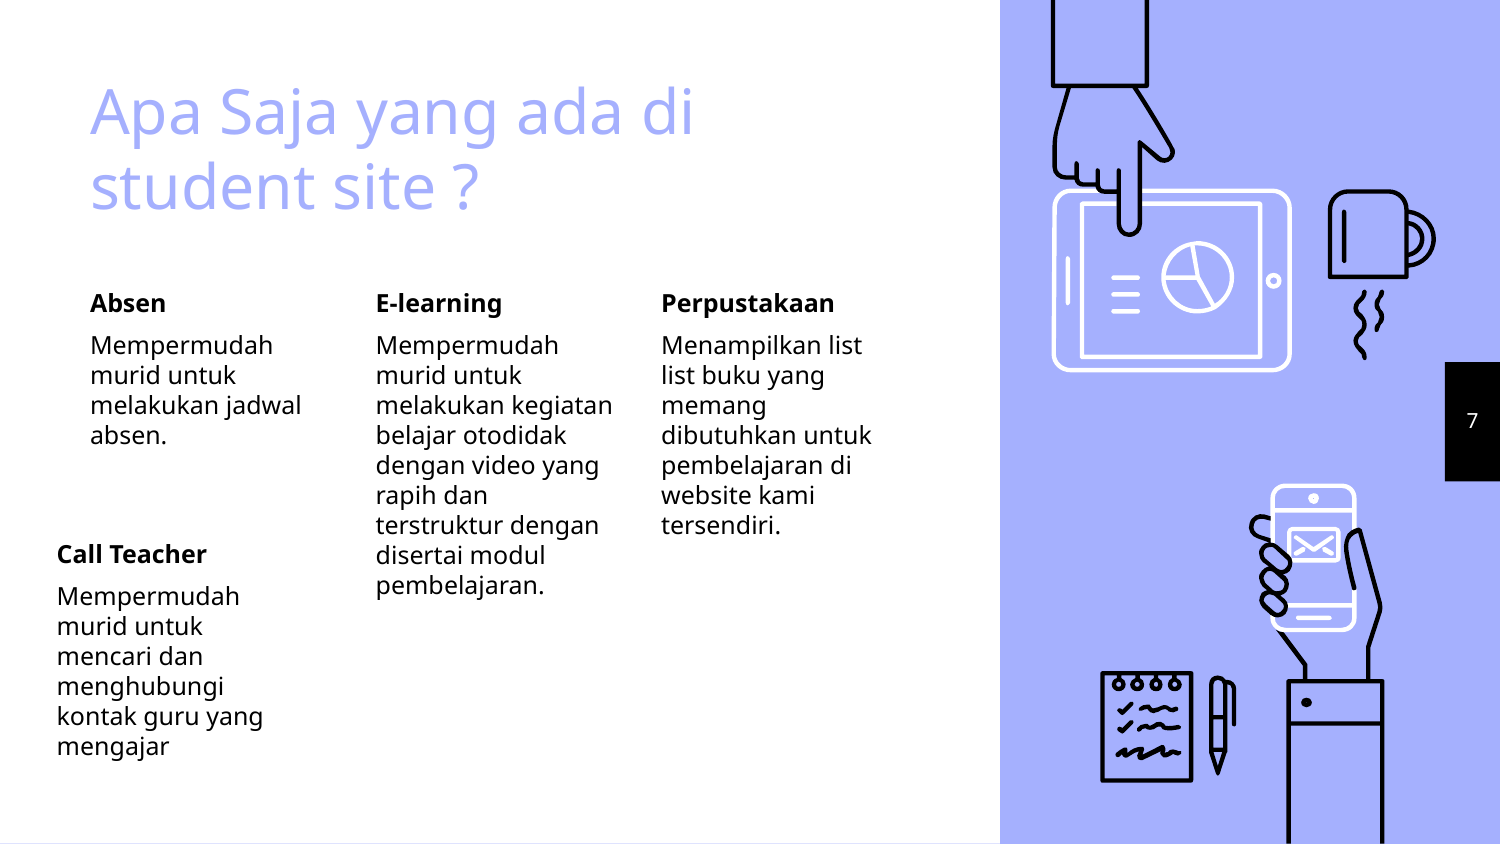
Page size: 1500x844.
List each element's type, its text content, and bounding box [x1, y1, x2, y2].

title Apa Saja yang ada di student site ? [75, 96, 918, 237]
list E-learning Mempermudah murid untuk melakukan kegiatan belajar otodidak dengan video yang rapih dan terstruktur dengan disertai modul pembelajaran. [360, 272, 633, 774]
list Perpustakaan Menampilkan list list buku yang memang dibutuhkan untuk pembelajaran di website kami tersendiri. [646, 272, 918, 774]
text_box Call Teacher Mempermudah murid untuk mencari dan menghubungi kontak guru yang mengajar [41, 523, 314, 732]
list Absen Mempermudah murid untuk melakukan jadwal absen. [75, 272, 347, 482]
slide_number 7 [1444, 362, 1500, 482]
